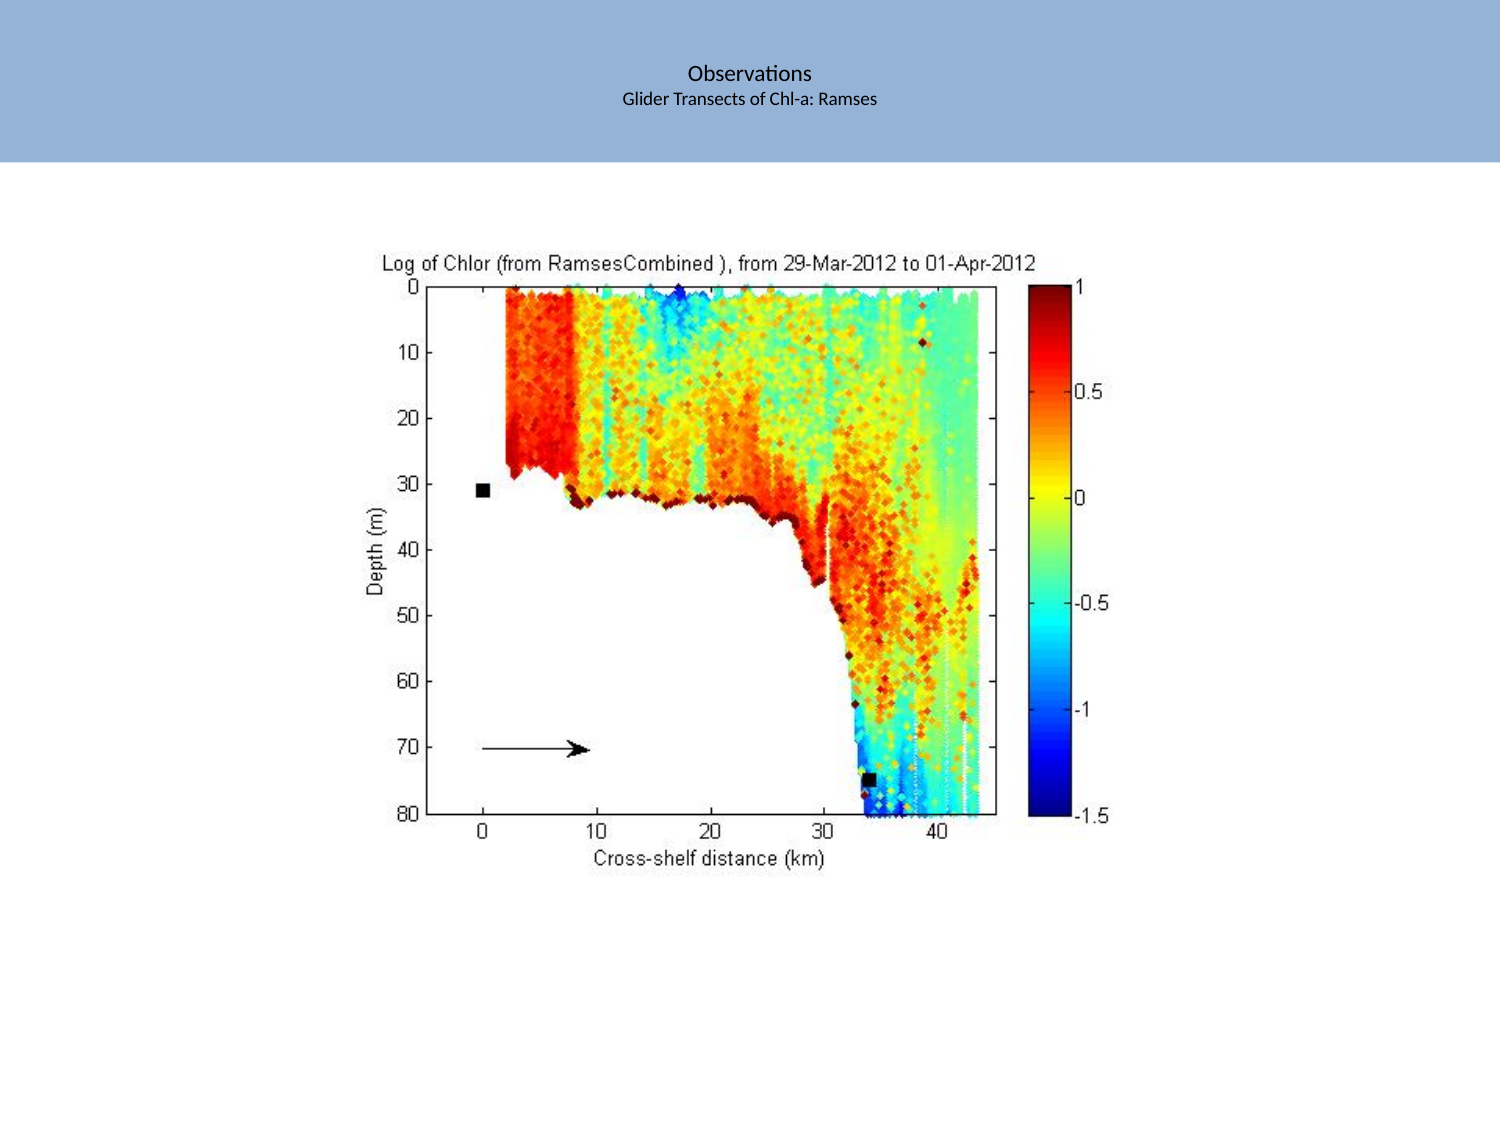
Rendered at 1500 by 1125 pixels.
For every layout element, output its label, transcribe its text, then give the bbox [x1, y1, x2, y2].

title Observations Glider Transects of Chl-a: Ramses [0, 0, 1500, 163]
picture [312, 238, 1188, 887]
